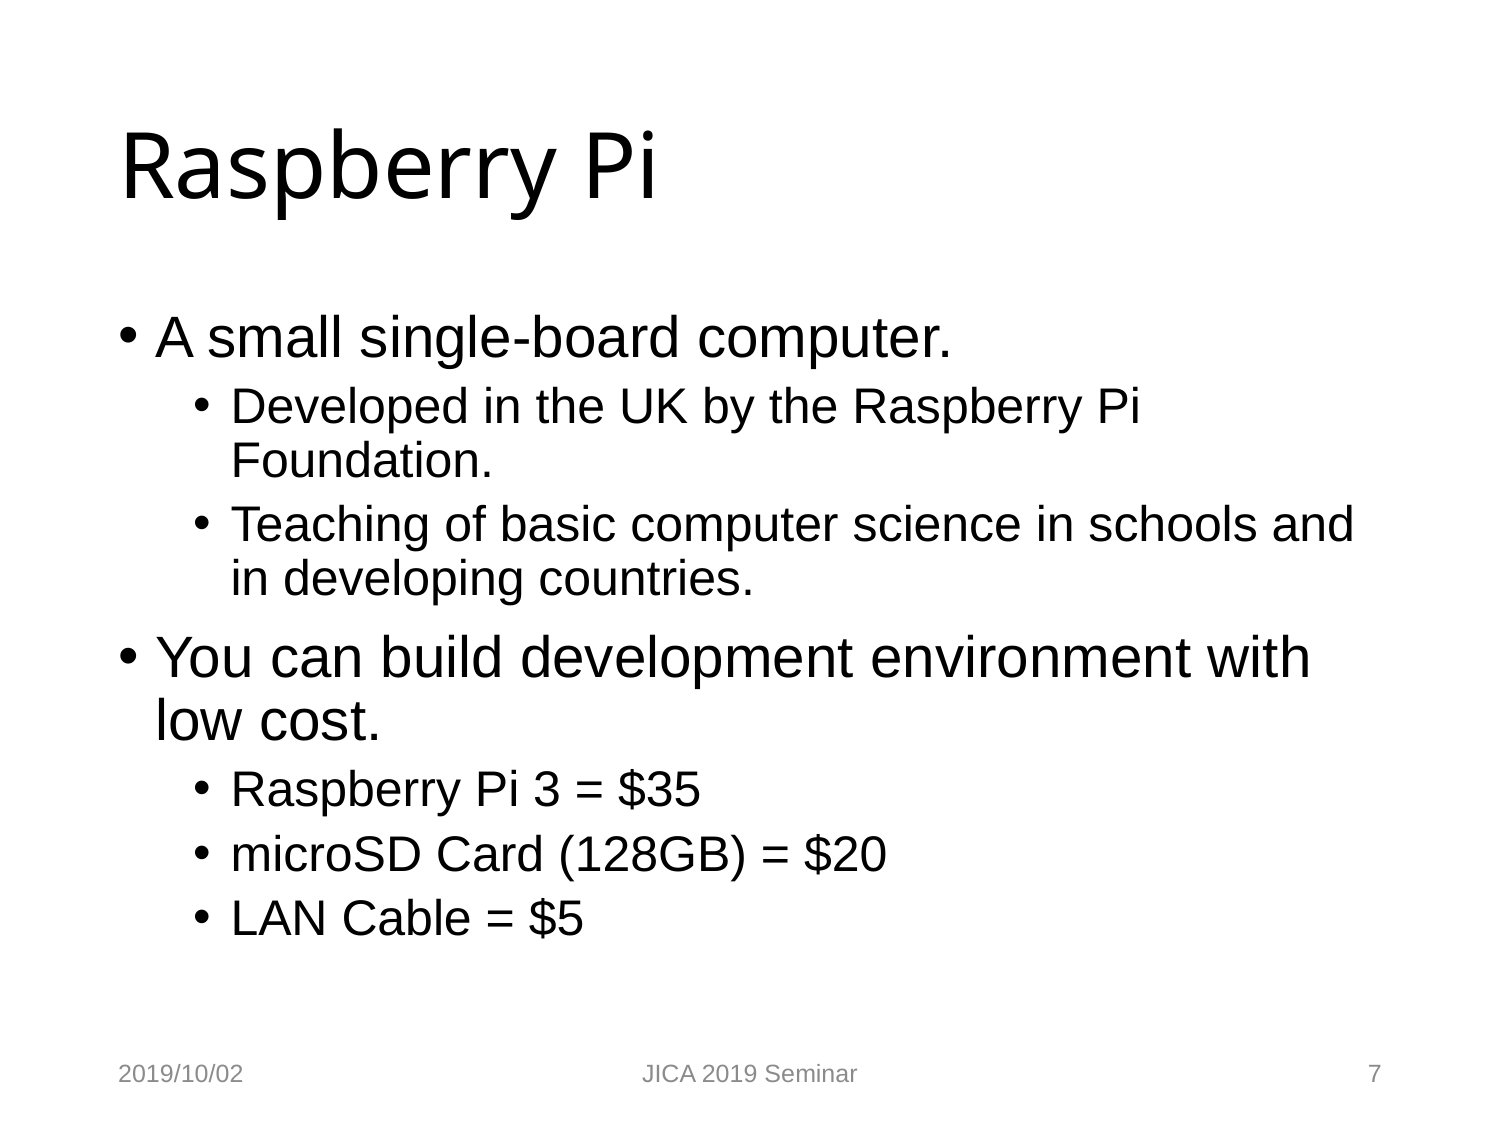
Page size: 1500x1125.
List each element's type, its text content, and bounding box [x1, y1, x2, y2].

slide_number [103, 1042, 441, 1103]
title Raspberry Pi [103, 59, 1397, 278]
slide_number 7 [1059, 1042, 1397, 1103]
footer JICA 2019 Seminar [496, 1042, 1004, 1103]
list A small single-board computer. Developed in the UK by the Raspberry Pi Foundation. Teaching of basic computer science in schools and in developing countries. You can build development environment with low cost. Raspberry Pi 3 = $35 microSD Card (128GB) = $20 LAN Cable = $5 [103, 299, 1397, 1014]
